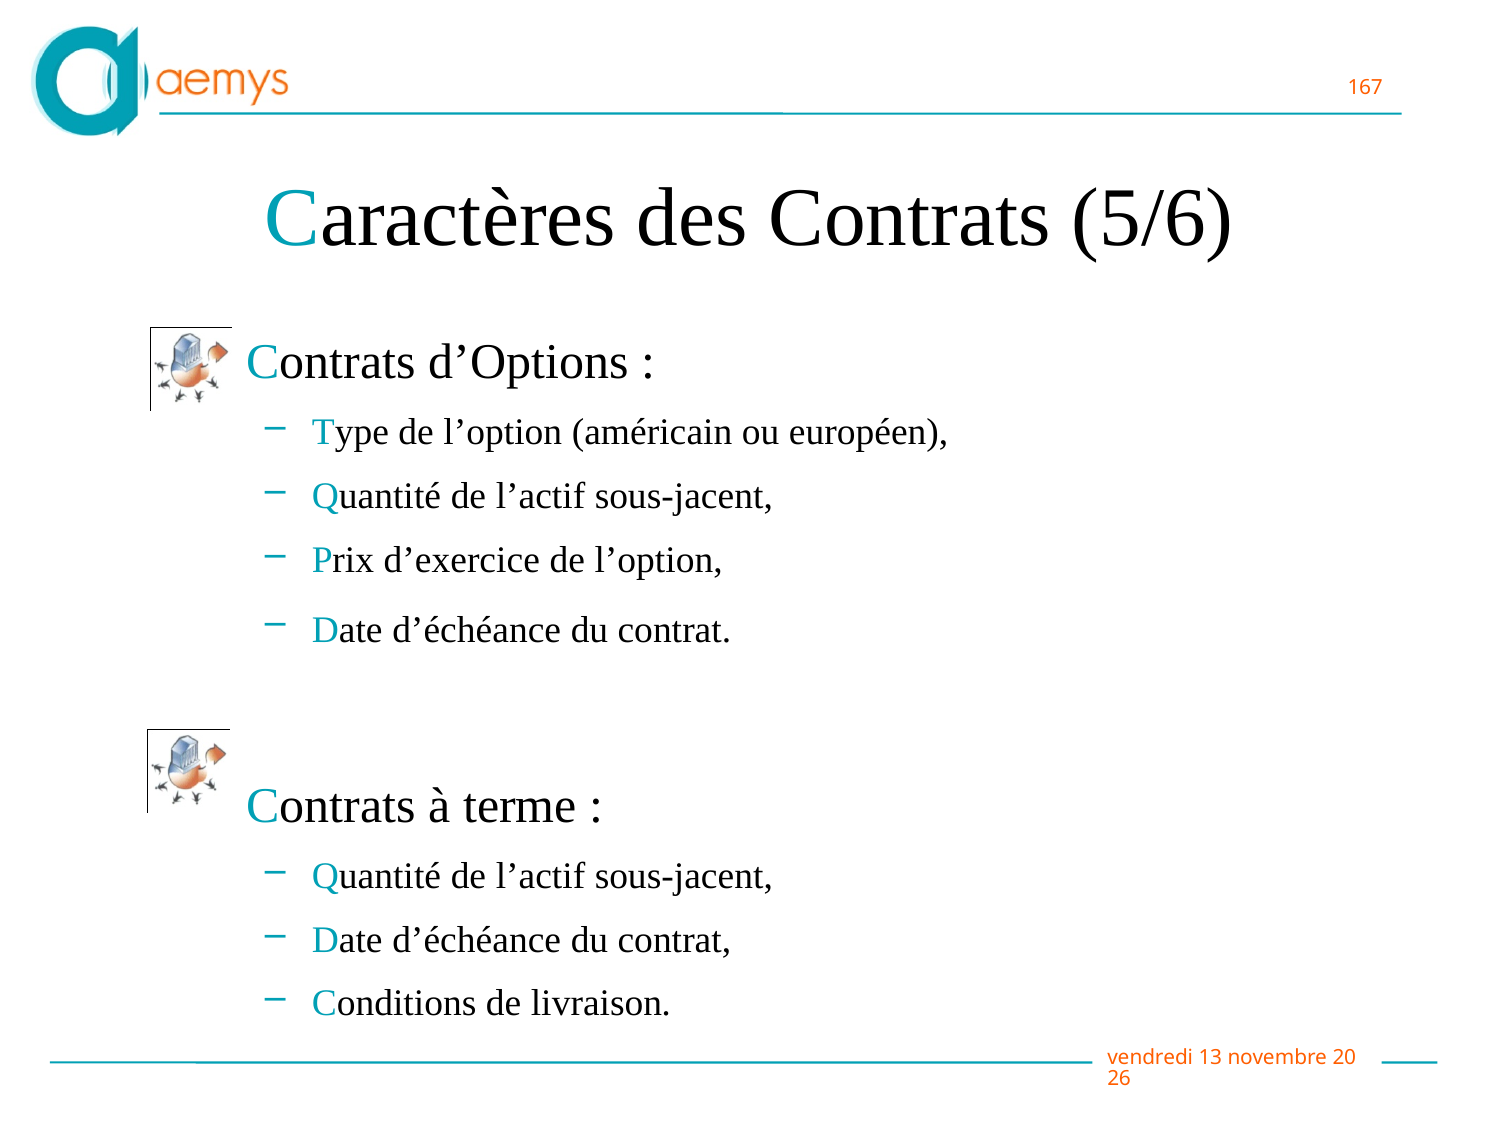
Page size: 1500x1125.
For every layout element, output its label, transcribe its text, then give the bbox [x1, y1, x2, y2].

picture [29, 24, 290, 138]
title Caractères des Contrats (5/6) [74, 137, 1426, 288]
list Contrats d’Options : Type de l’option (américain ou européen), Quantité de l’actif sous-jacent, Prix d’exercice de l’option, Date d’échéance du contrat. Contrats à terme : Quantité de l’actif sous-jacent, Date d’échéance du contrat, Conditions de livraison. [174, 320, 1351, 1009]
picture [147, 729, 231, 813]
picture [149, 327, 233, 411]
